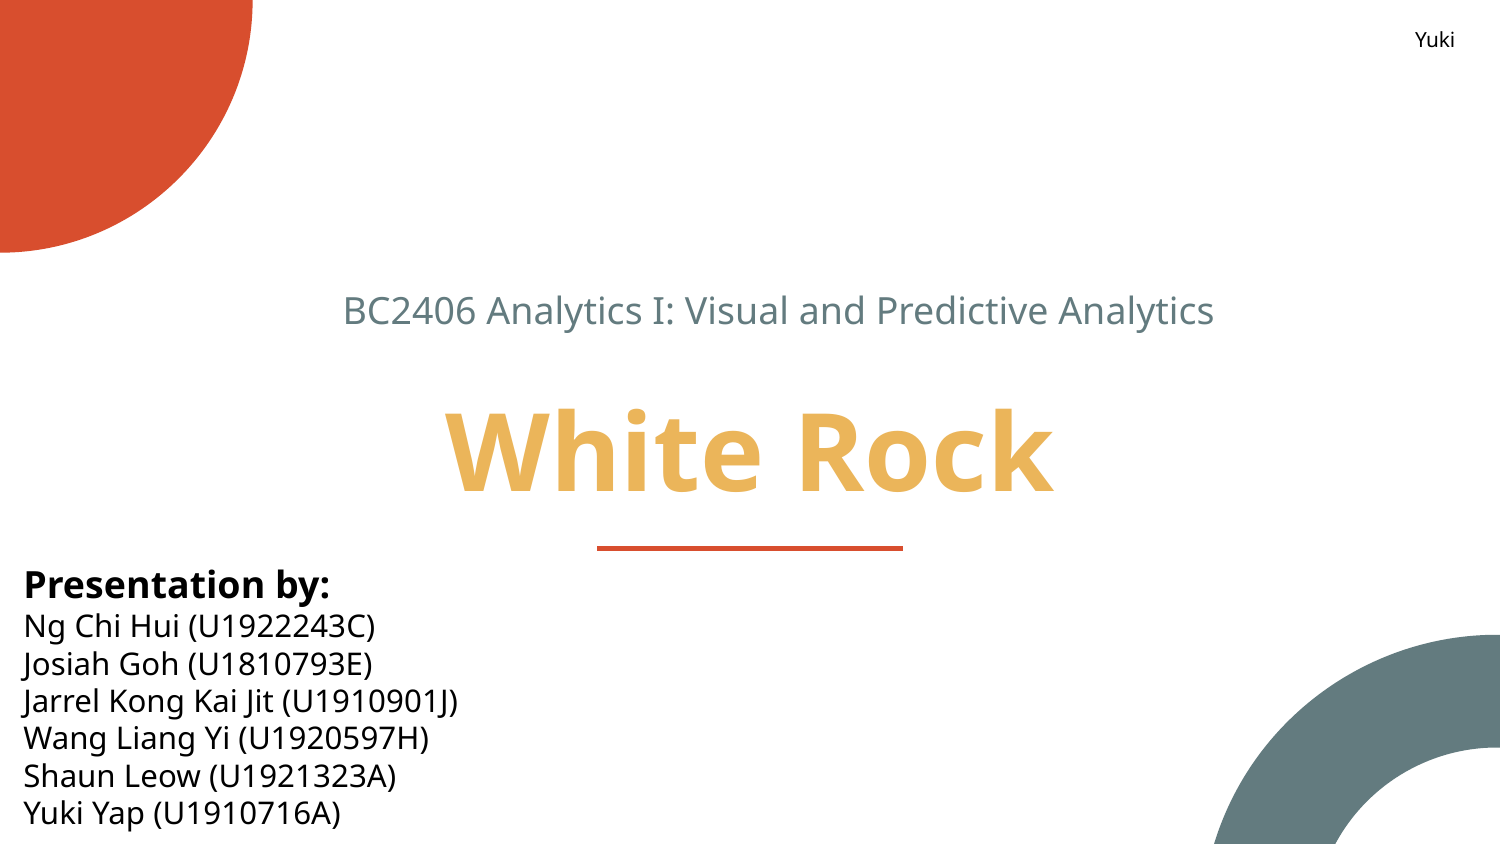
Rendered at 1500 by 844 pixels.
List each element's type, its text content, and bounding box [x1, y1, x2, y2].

title White Rock [261, 371, 1239, 525]
subtitle BC2406 Analytics I: Visual and Predictive Analytics [216, 293, 1342, 371]
text_box Presentation by: Ng Chi Hui (U1922243C) Josiah Goh (U1810793E) Jarrel Kong Kai Jit (U1910901J) Wang Liang Yi (U1920597H) Shaun Leow (U1921323A) Yuki Yap (U1910716A) [8, 546, 1500, 829]
text_box Yuki [1382, 11, 1488, 56]
